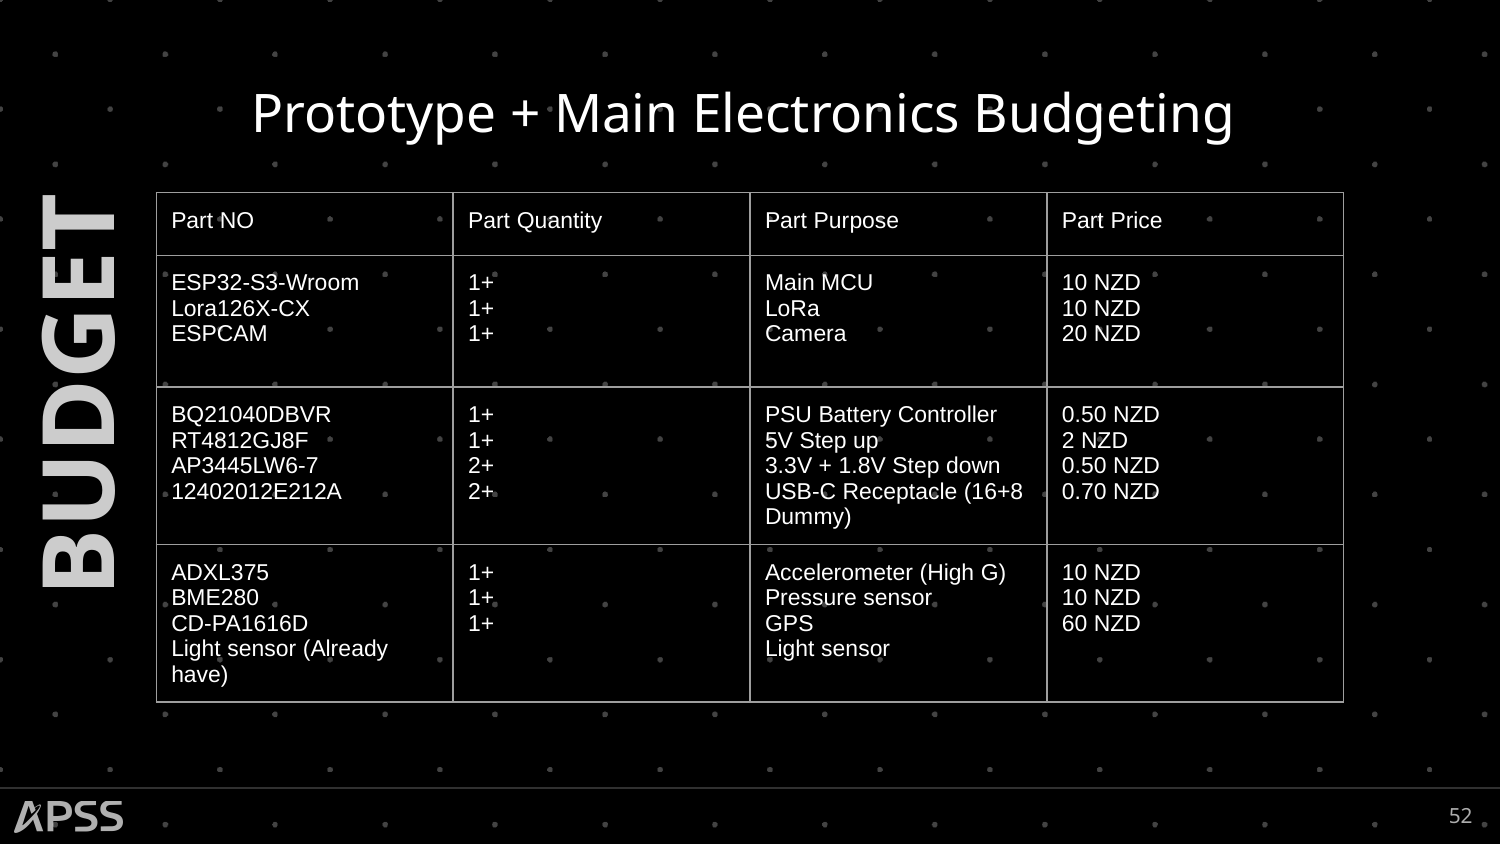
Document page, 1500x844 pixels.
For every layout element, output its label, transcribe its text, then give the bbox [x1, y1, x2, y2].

table_cell Accelerometer (High G) Pressure sensor GPS Light sensor [751, 545, 1046, 701]
table_cell Main MCU LoRa Camera [751, 256, 1046, 386]
picture [169, 0, 1500, 787]
table_cell 10 NZD 10 NZD 60 NZD [1048, 545, 1343, 701]
table_cell 0.50 NZD 2 NZD 0.50 NZD 0.70 NZD [1048, 388, 1343, 544]
title BUDGET [0, 0, 169, 790]
table_cell 1+ 1+ 1+ [454, 256, 749, 386]
title Prototype + Main Electronics Budgeting [172, 64, 1328, 158]
picture [0, 789, 1500, 844]
table_cell 1+ 1+ 2+ 2+ [454, 388, 749, 544]
table_header Part NO [157, 193, 452, 255]
table_header Part Price [1048, 193, 1343, 255]
table_cell BQ21040DBVR RT4812GJ8F AP3445LW6-7 12402012E212A [157, 388, 452, 544]
table_cell ESP32-S3-Wroom Lora126X-CX ESPCAM [157, 256, 452, 386]
table_cell ADXL375 BME280 CD-PA1616D Light sensor (Already have) [157, 545, 452, 701]
table_cell PSU Battery Controller 5V Step up 3.3V + 1.8V Step down USB-C Receptacle (16+8 Dummy) [751, 388, 1046, 544]
table_header Part Purpose [751, 193, 1046, 255]
table_cell 10 NZD 10 NZD 20 NZD [1048, 256, 1343, 386]
table_header Part Quantity [454, 193, 749, 255]
table_cell 1+ 1+ 1+ [454, 545, 749, 701]
